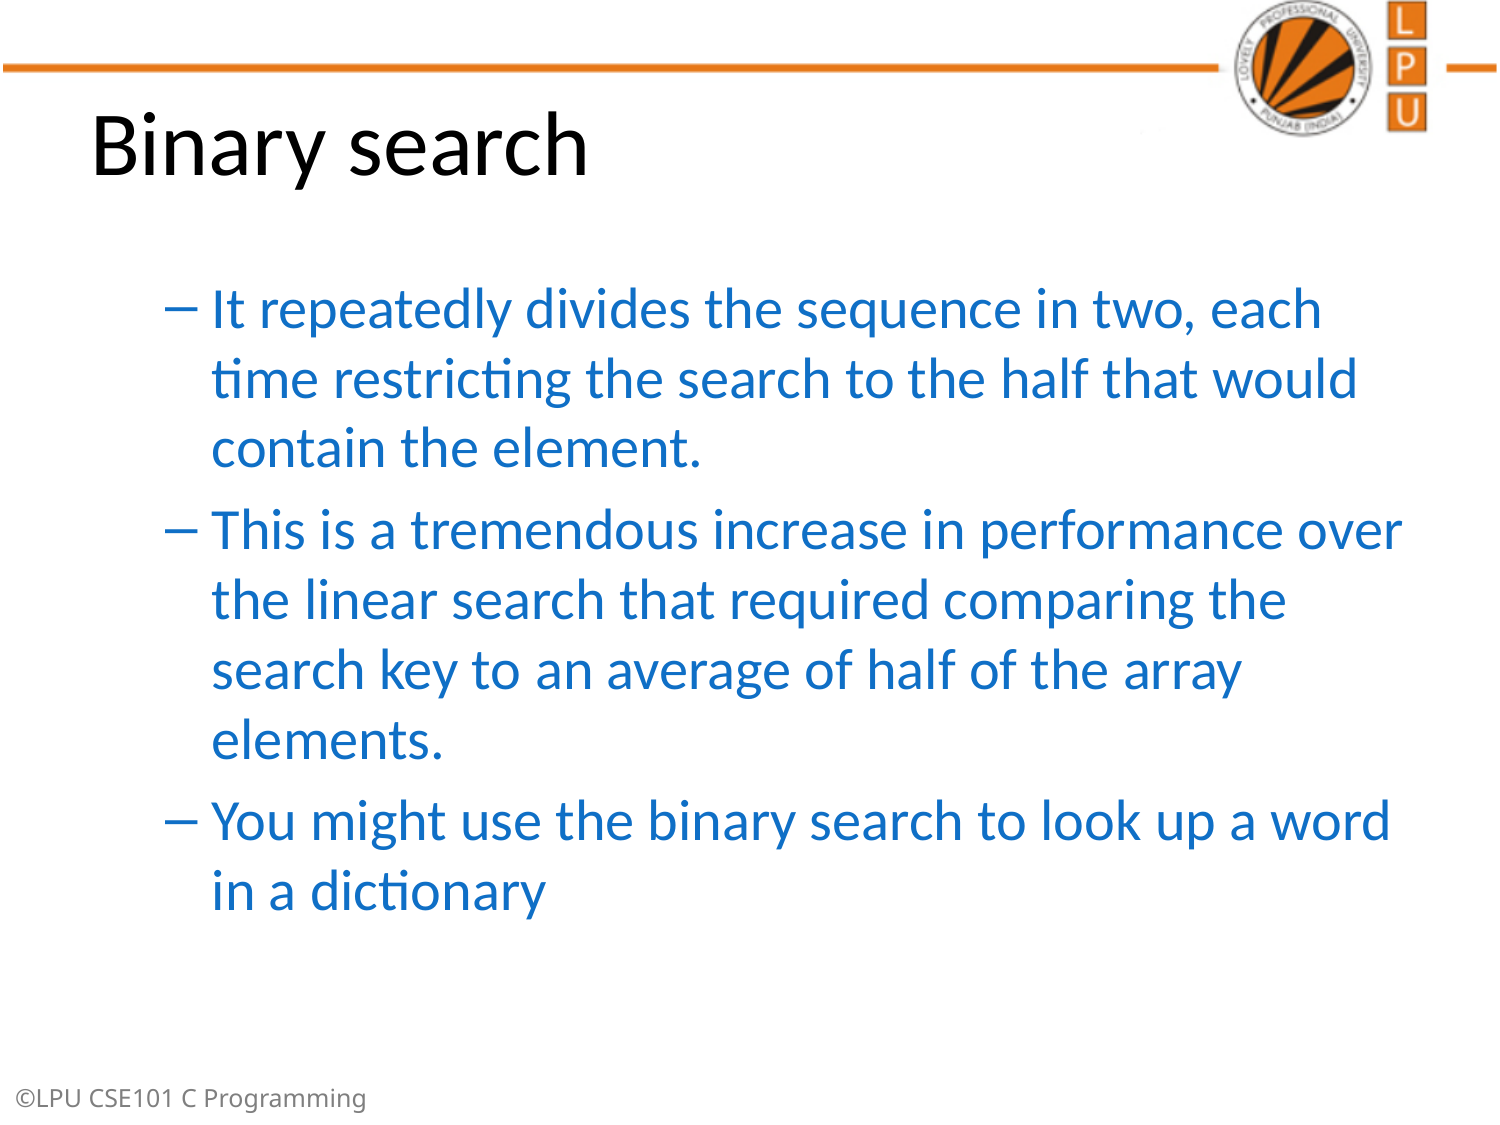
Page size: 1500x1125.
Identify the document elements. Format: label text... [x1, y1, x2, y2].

title Binary search [75, 45, 1425, 233]
list It repeatedly divides the sequence in two, each time restricting the search to the half that would contain the element. This is a tremendous increase in performance over the linear search that required comparing the search key to an average of half of the array elements. You might use the binary search to look up a word in a dictionary [75, 262, 1425, 1012]
picture [3, 0, 1500, 155]
